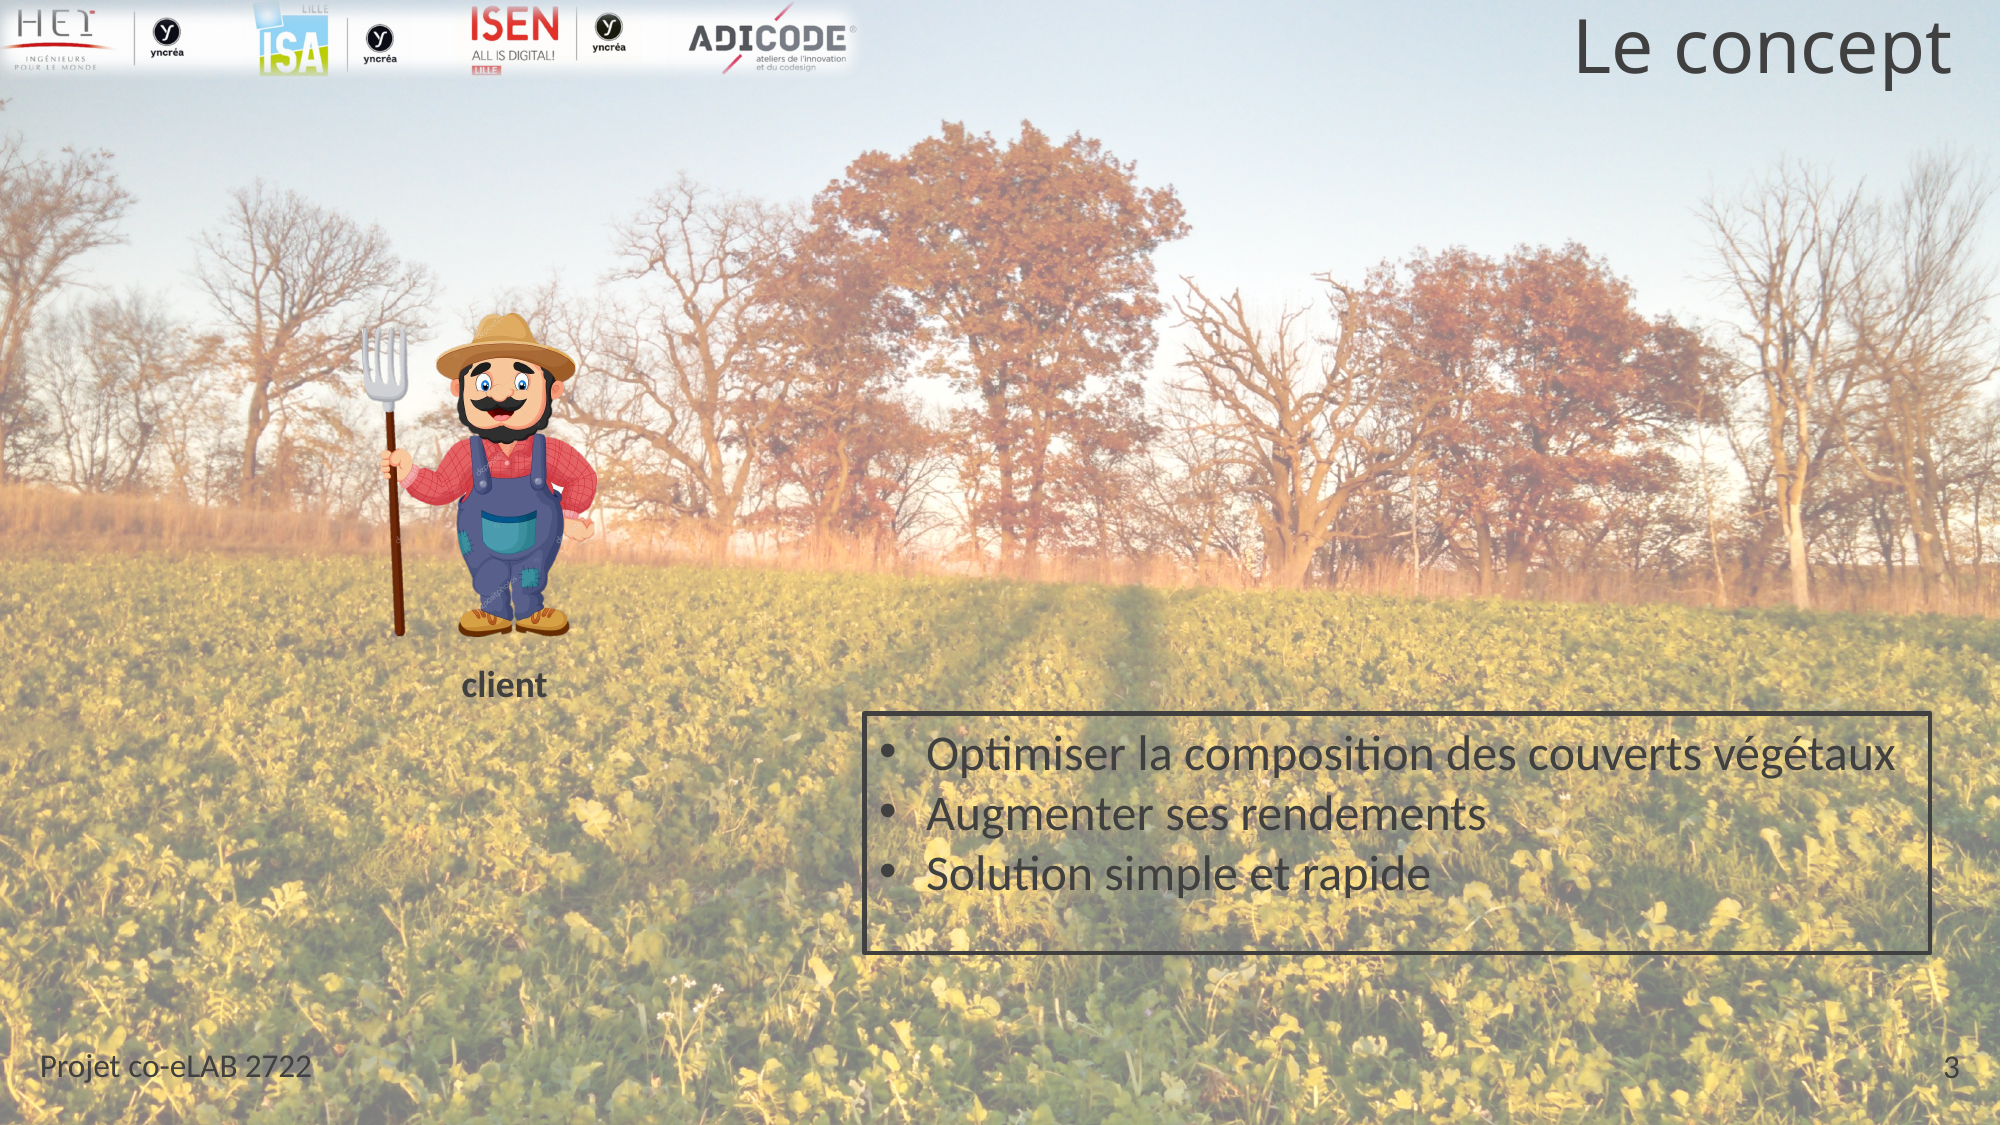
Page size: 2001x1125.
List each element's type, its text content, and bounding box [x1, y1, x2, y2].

slide_number 3 [1524, 1035, 1975, 1096]
text_box Optimiser la composition des couverts végétaux Augmenter ses rendements Solution simple et rapide [864, 713, 1930, 954]
title Le concept [1524, 0, 2000, 97]
footer Projet co-eLAB 2722 [24, 1036, 700, 1097]
text_box client [438, 652, 673, 713]
slide_number 23 [0, 9, 855, 72]
picture [8, 18, 846, 63]
picture [362, 313, 597, 637]
